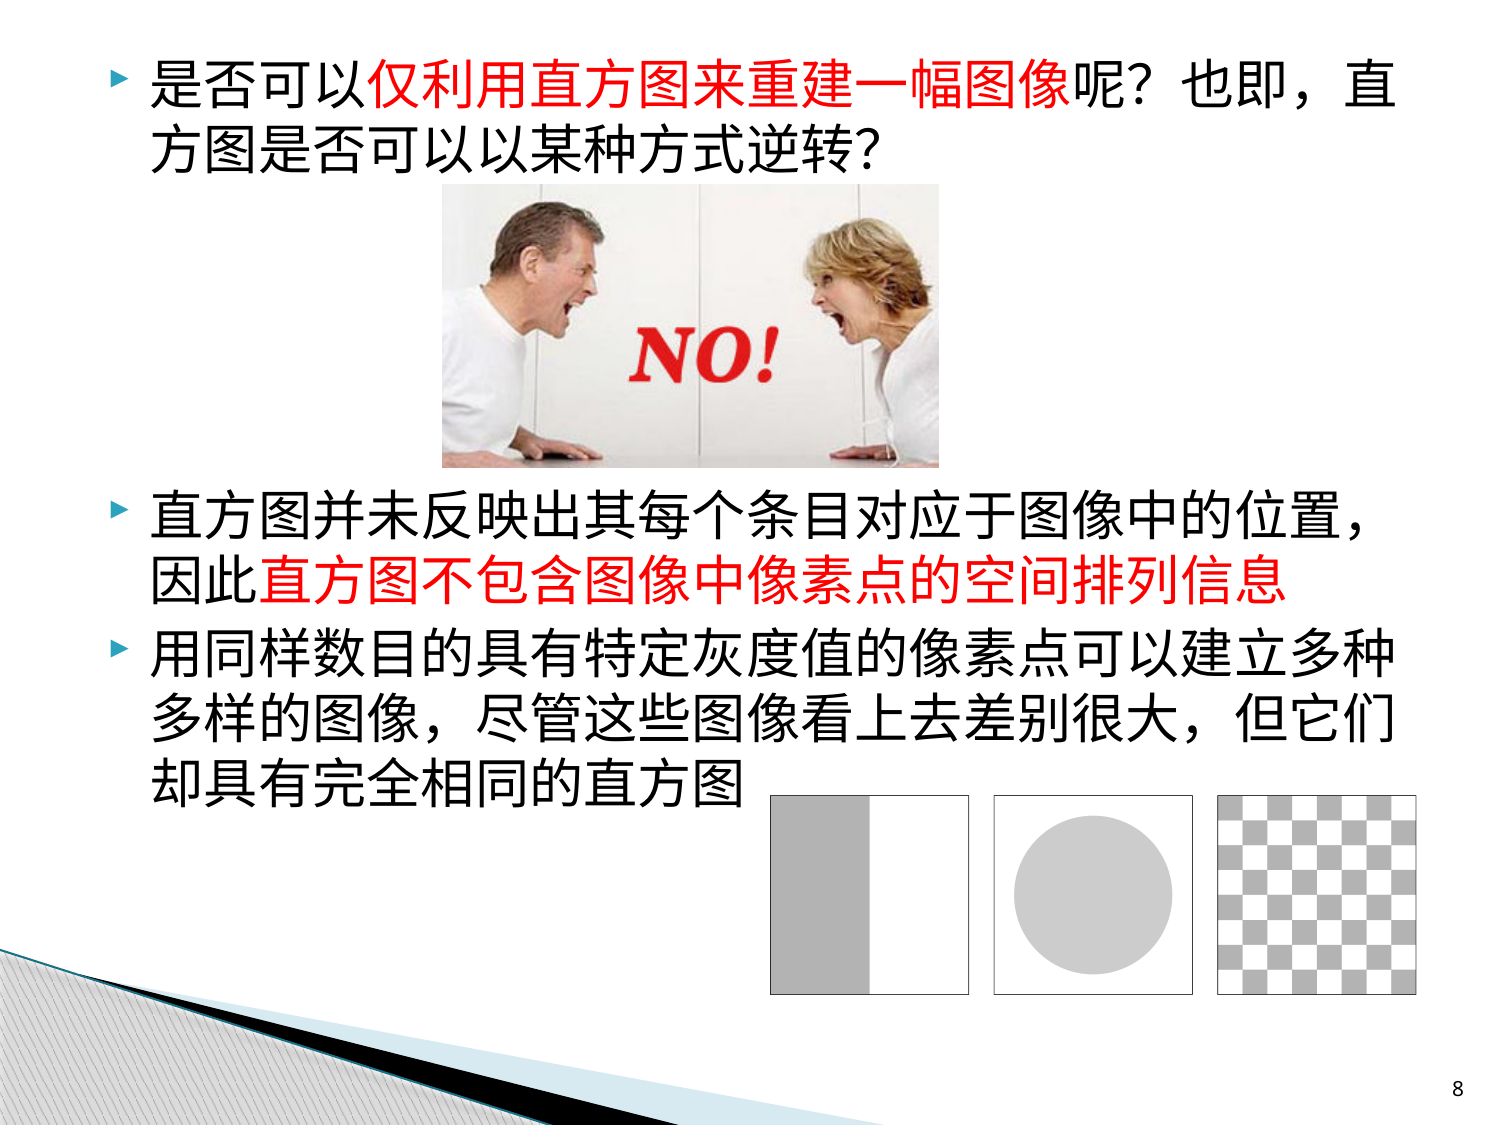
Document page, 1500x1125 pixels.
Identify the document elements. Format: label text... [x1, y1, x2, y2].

picture [761, 787, 1424, 1002]
list 是否可以仅利用直方图来重建一幅图像呢？也即，直方图是否可以以某种方式逆转？ 直方图并未反映出其每个条目对应于图像中的位置，因此直方图不包含图像中像素点的空间排列信息 用同样数目的具有特定灰度值的像素点可以建立多种多样的图像，尽管这些图像看上去差别很大，但它们却具有完全相同的直方图 [75, 42, 1425, 1006]
picture [442, 184, 940, 469]
slide_number 8 [1418, 1051, 1479, 1112]
